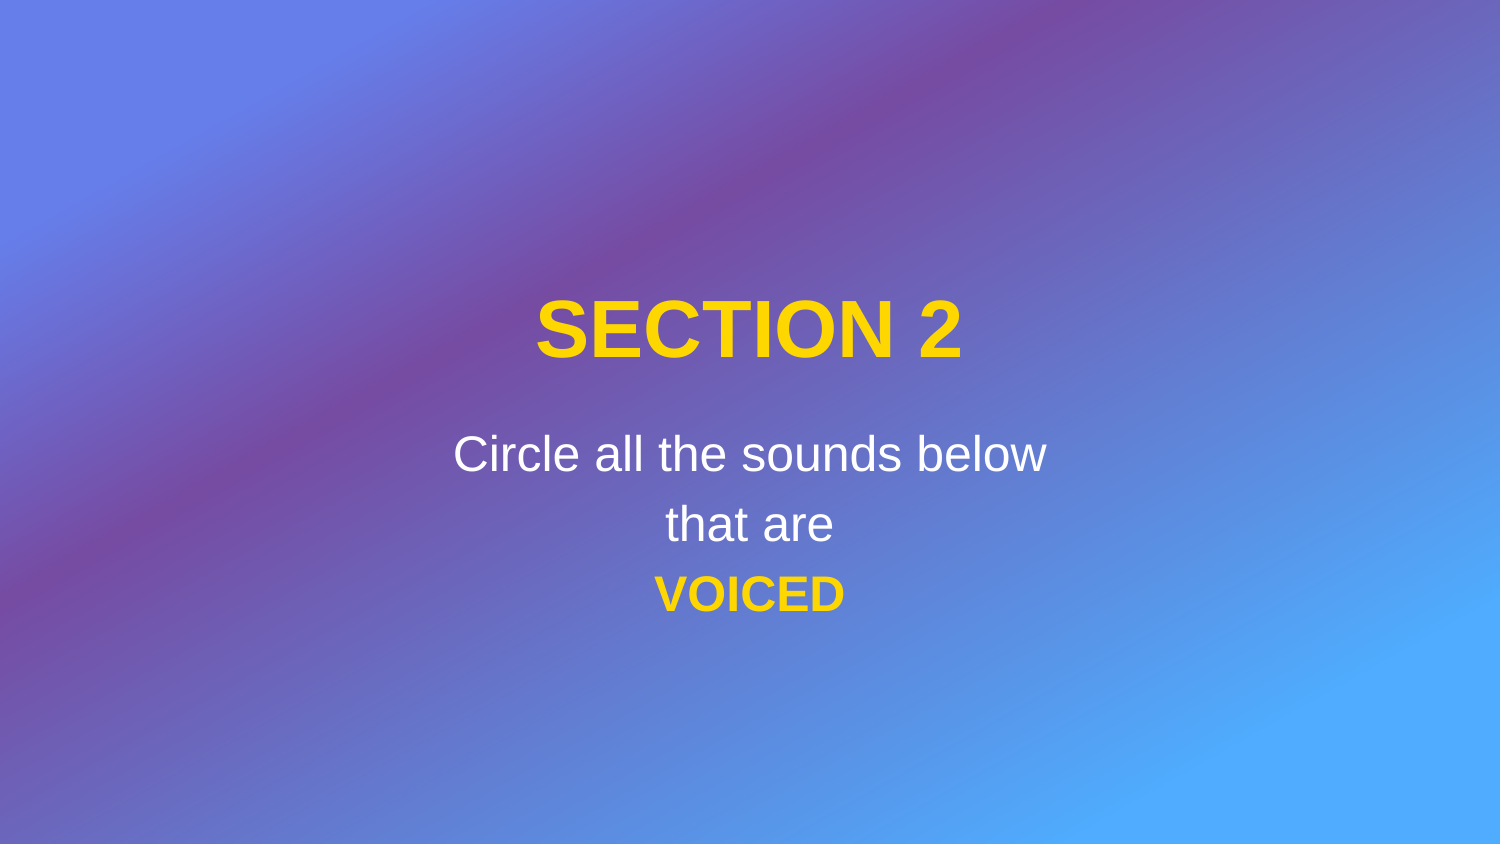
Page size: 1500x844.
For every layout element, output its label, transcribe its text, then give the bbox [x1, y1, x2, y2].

text_box Circle all the sounds below that are VOICED [421, 411, 1079, 552]
text_box SECTION 2 [524, 292, 976, 374]
picture [0, 0, 1500, 844]
